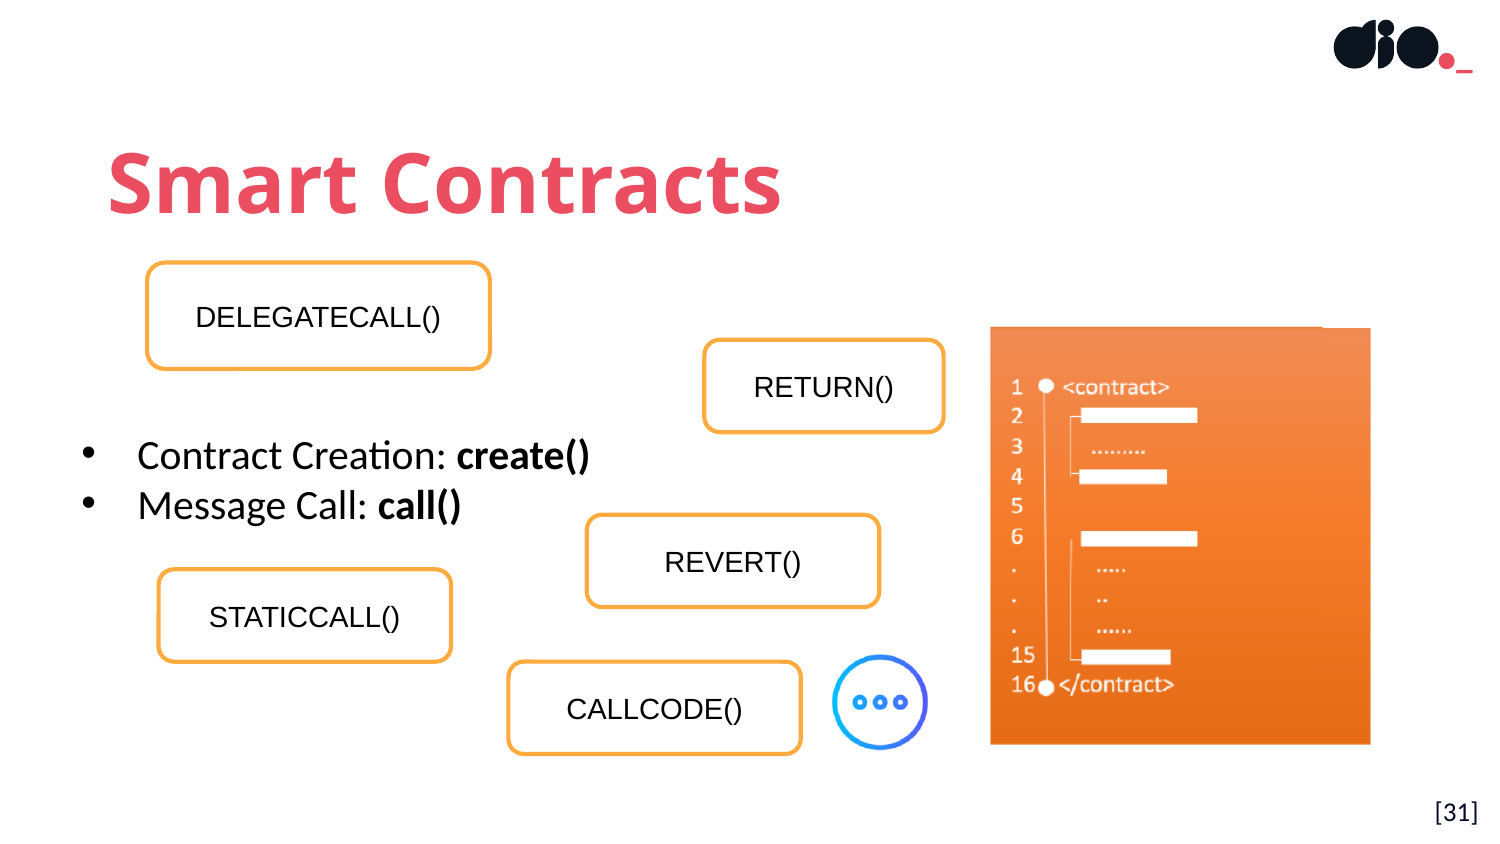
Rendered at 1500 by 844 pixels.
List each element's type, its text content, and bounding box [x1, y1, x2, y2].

text_box DELEGATECALL() [145, 260, 493, 372]
picture [1333, 19, 1473, 74]
picture [984, 316, 1381, 761]
text_box Smart Contracts [92, 104, 1408, 243]
text_box RETURN() [702, 337, 946, 435]
text_box STATICCALL() [156, 567, 454, 664]
text_box Contract Creation: create() Message Call: call() [66, 254, 790, 751]
picture [824, 649, 936, 754]
slide_number [31] [1403, 779, 1494, 844]
text_box REVERT() [584, 512, 882, 610]
text_box CALLCODE() [506, 659, 803, 757]
